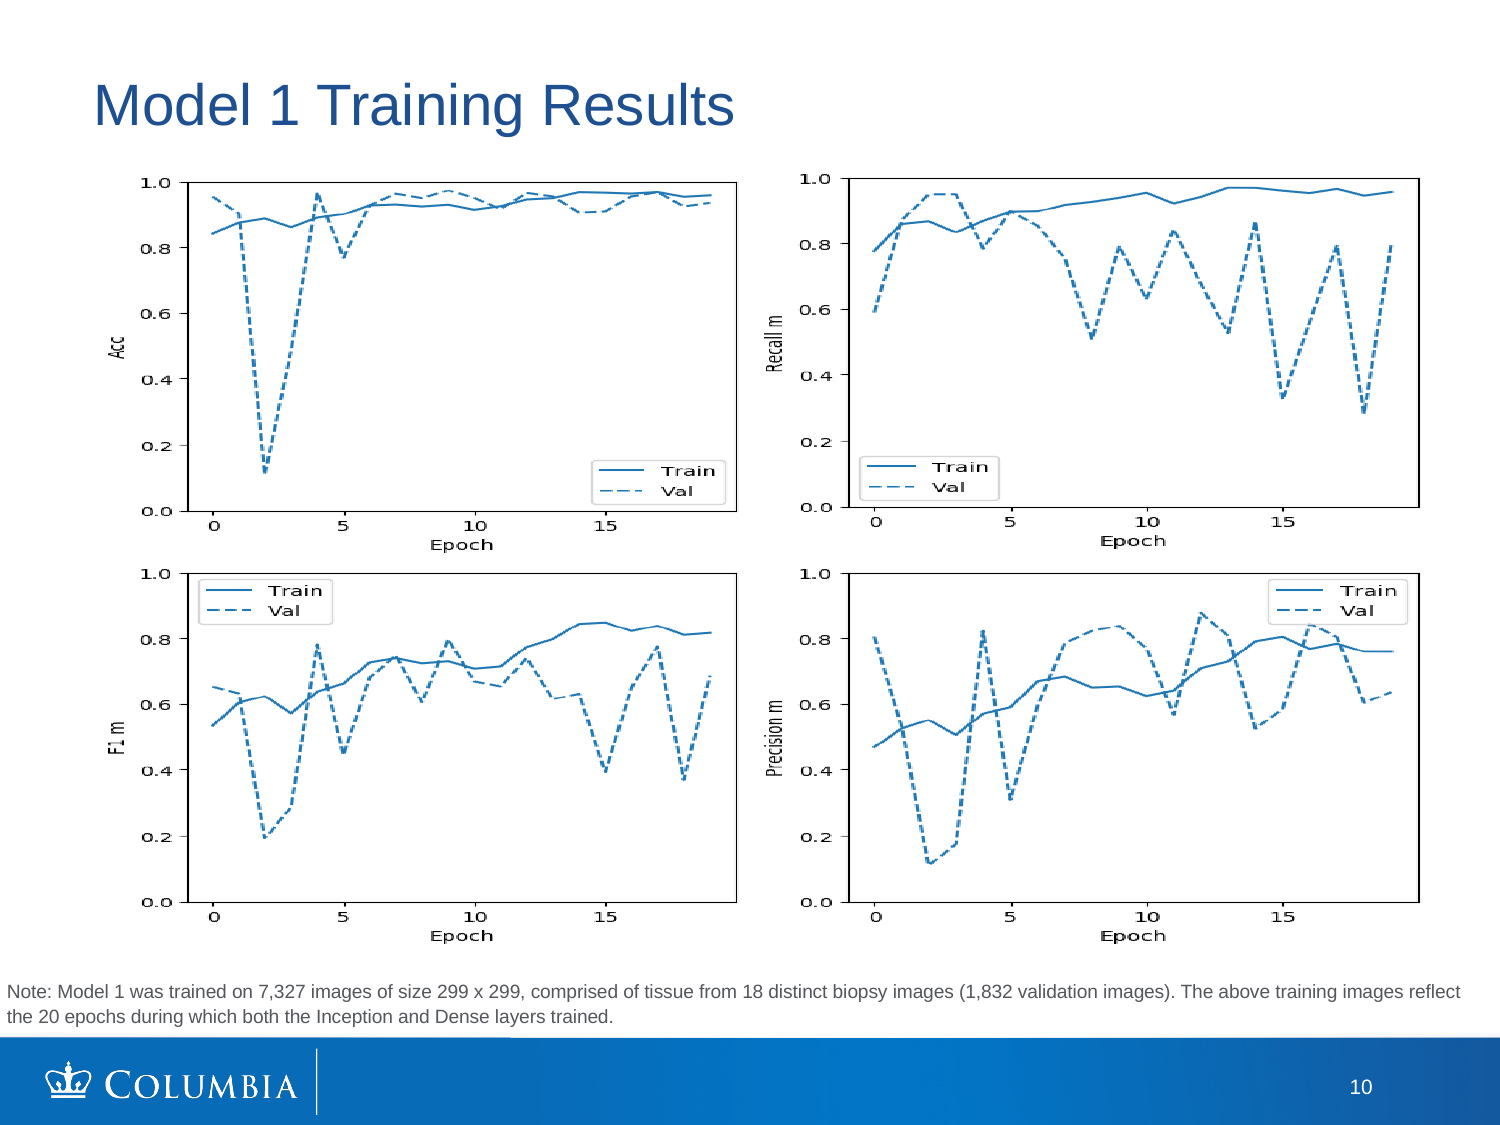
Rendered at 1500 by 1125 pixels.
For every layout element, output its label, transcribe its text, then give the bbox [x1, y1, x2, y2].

list Note: Model 1 was trained on 7,327 images of size 299 x 299, comprised of tissue from 18 distinct biopsy images (1,832 validation images). The above training images reflect the 20 epochs during which both the Inception and Dense layers trained. [6, 969, 1500, 1035]
slide_number 10 [1037, 1056, 1388, 1116]
picture [0, 1, 1500, 1125]
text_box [93, 163, 1433, 952]
picture [44, 1046, 318, 1120]
title Model 1 Training Results [93, 3, 1388, 146]
